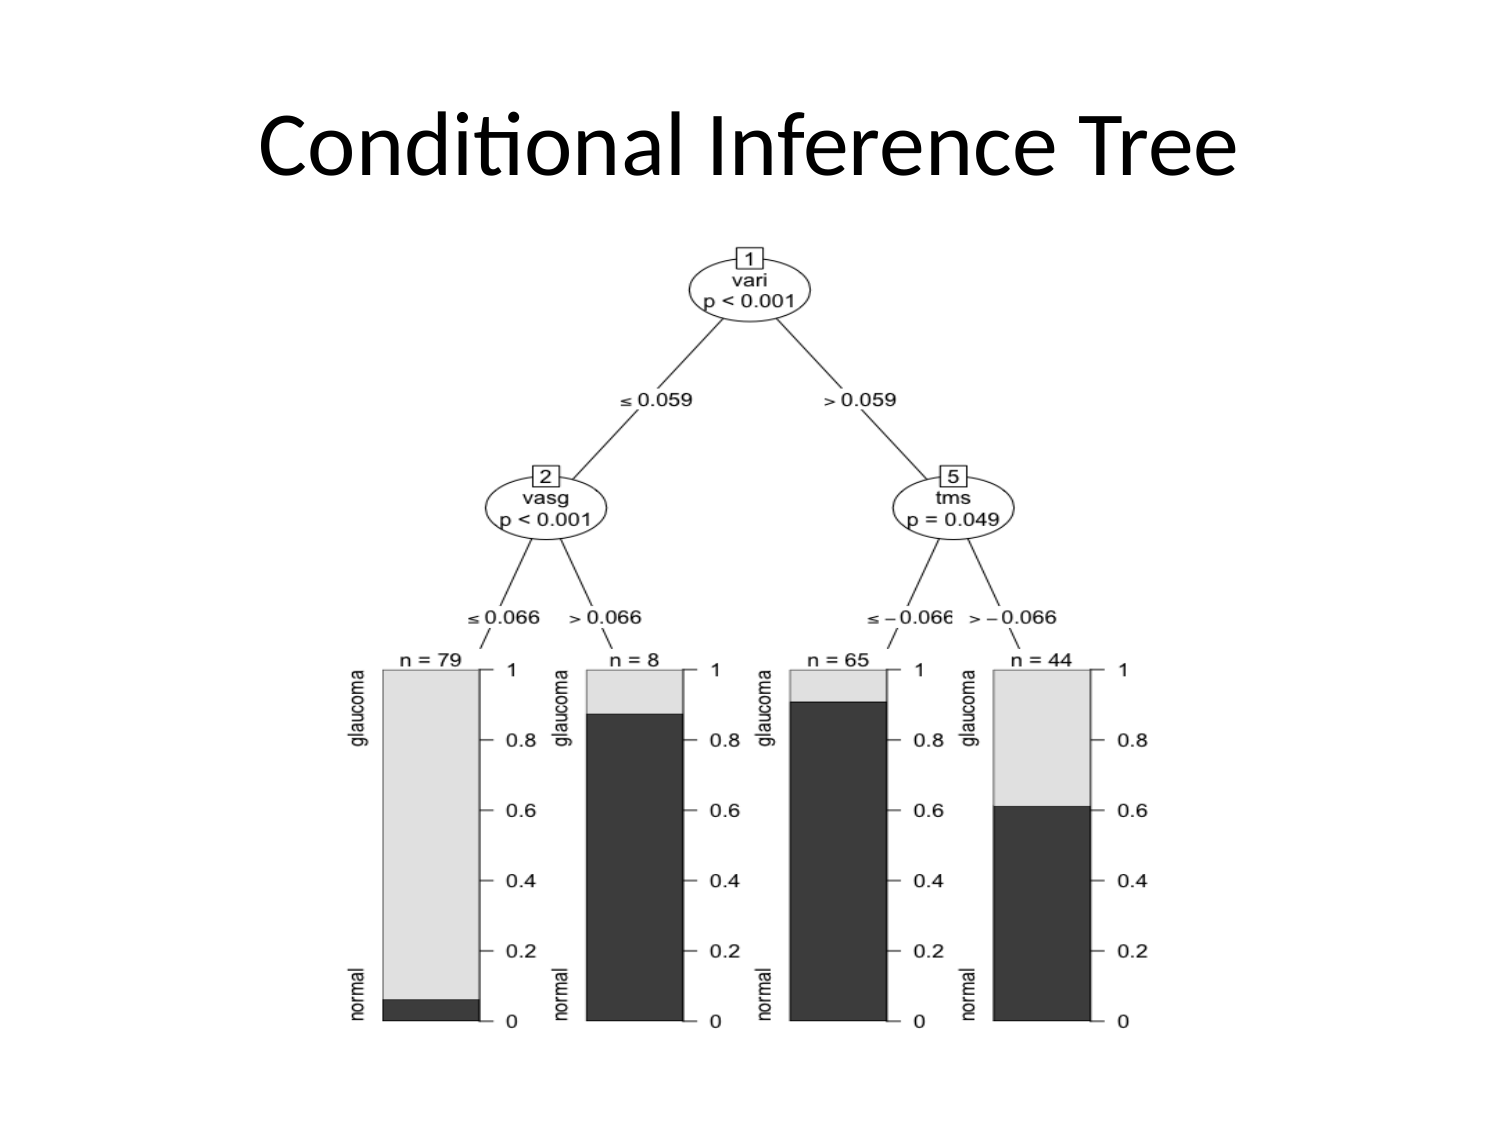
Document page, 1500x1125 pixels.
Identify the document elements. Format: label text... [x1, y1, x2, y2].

title Conditional Inference Tree [75, 45, 1425, 233]
picture [316, 180, 1184, 1074]
